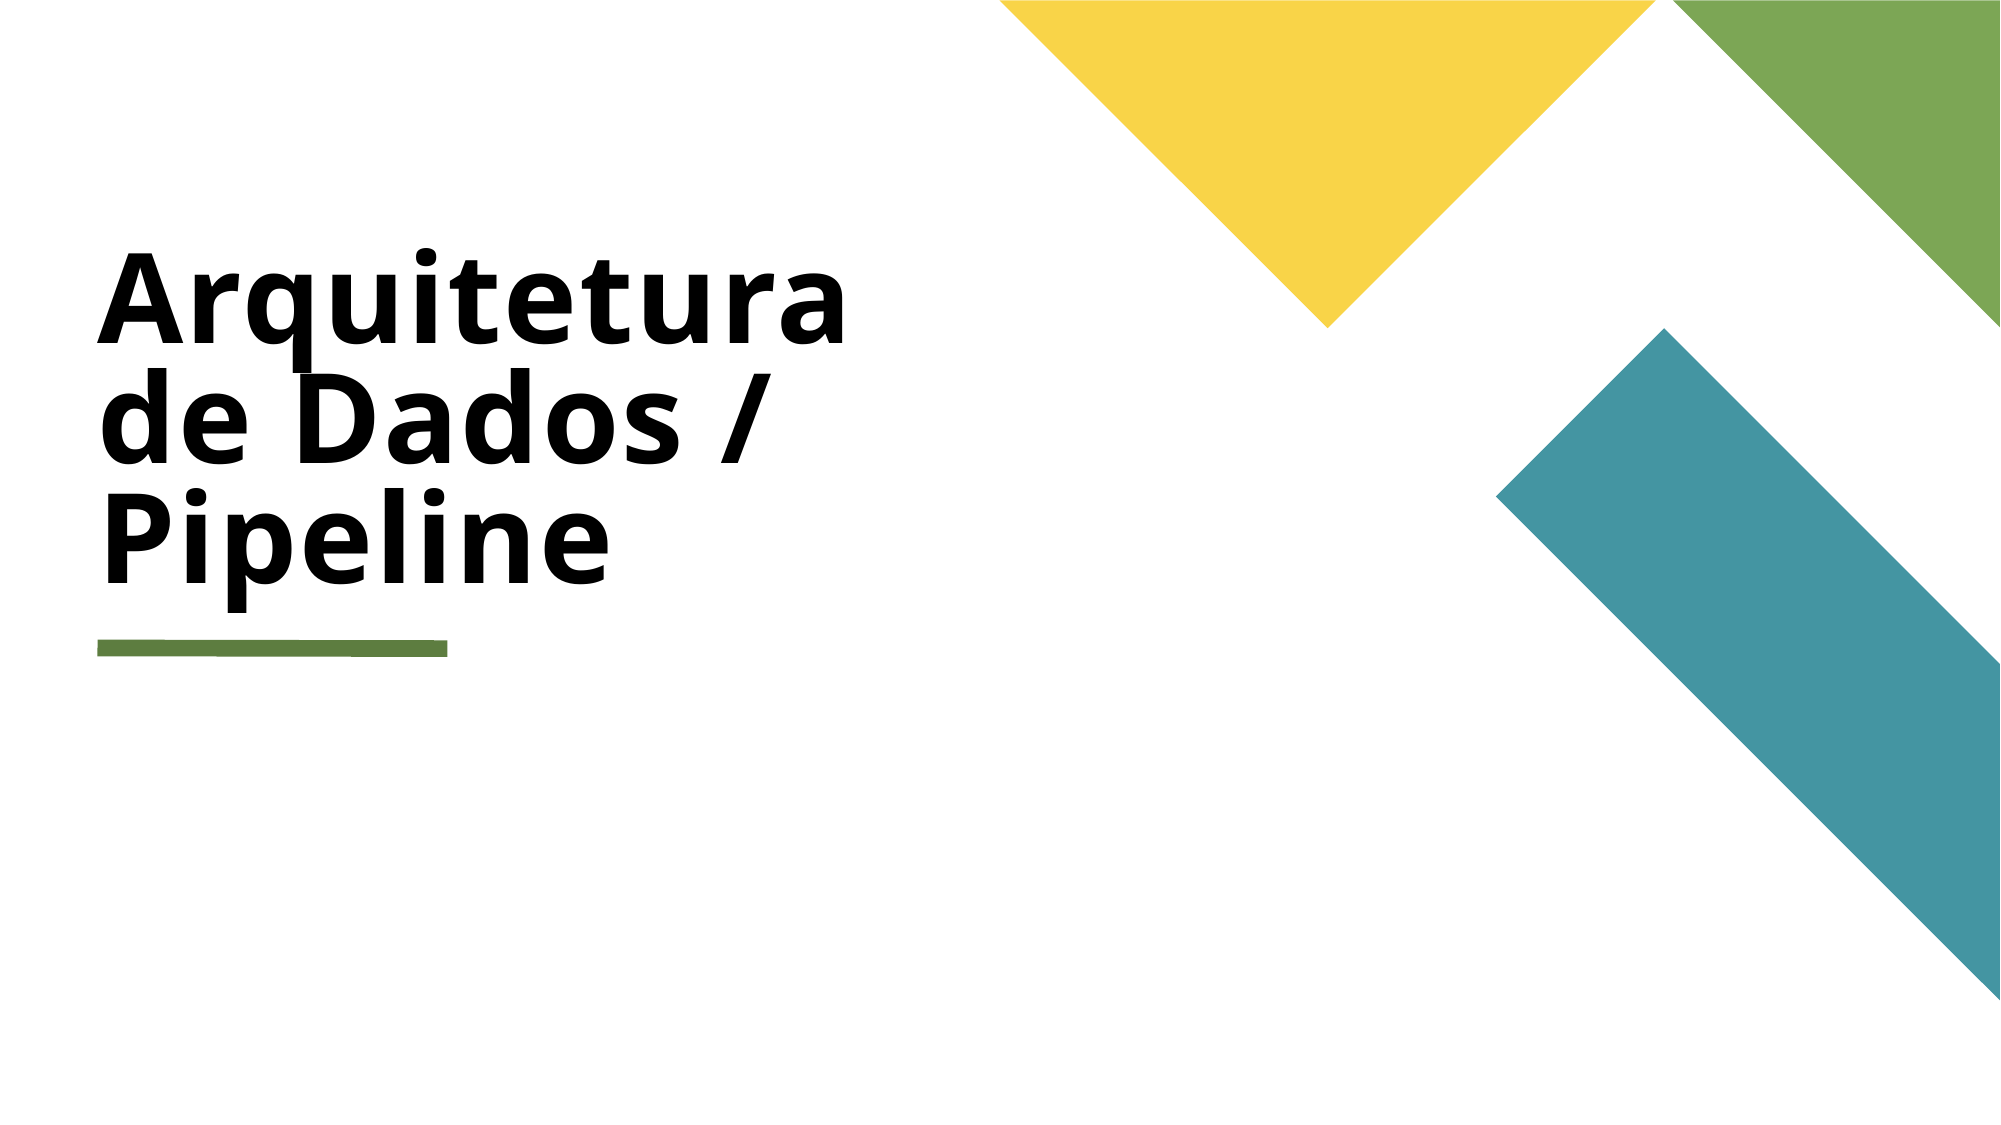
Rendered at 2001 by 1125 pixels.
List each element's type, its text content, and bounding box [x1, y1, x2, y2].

title Arquitetura de Dados / Pipeline [97, 67, 998, 608]
